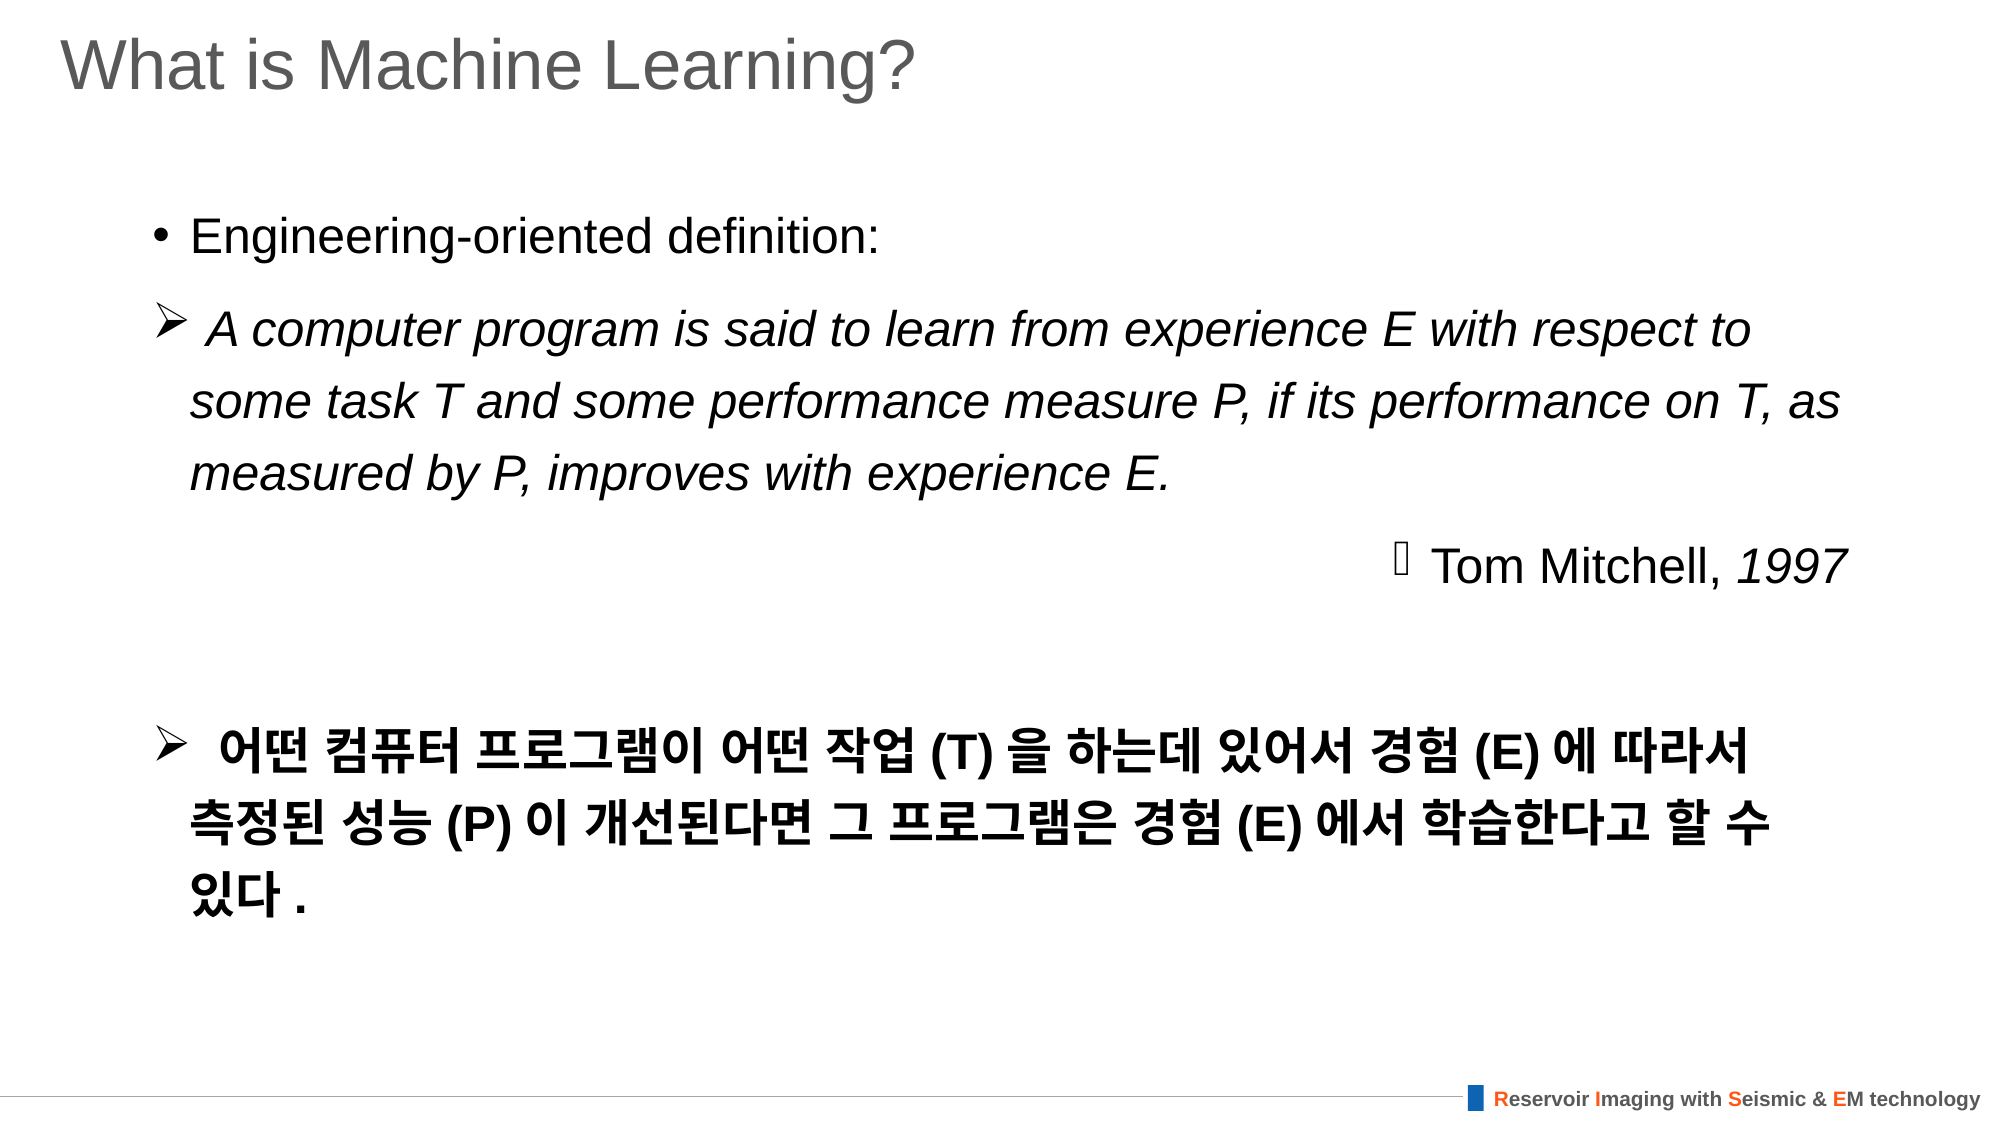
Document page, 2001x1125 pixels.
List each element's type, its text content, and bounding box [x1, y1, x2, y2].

title What is Machine Learning? [45, 0, 1771, 134]
list Engineering-oriented definition: A computer program is said to learn from experience E with respect to some task T and some performance measure P, if its performance on T, as measured by P, improves with experience E. Tom Mitchell, 1997 어떤 컴퓨터 프로그램이 어떤 작업(T)을 하는데 있어서 경험(E)에 따라서 측정된 성능(P)이 개선된다면 그 프로그램은 경험(E)에서 학습한다고 할 수 있다. [137, 184, 1863, 1095]
